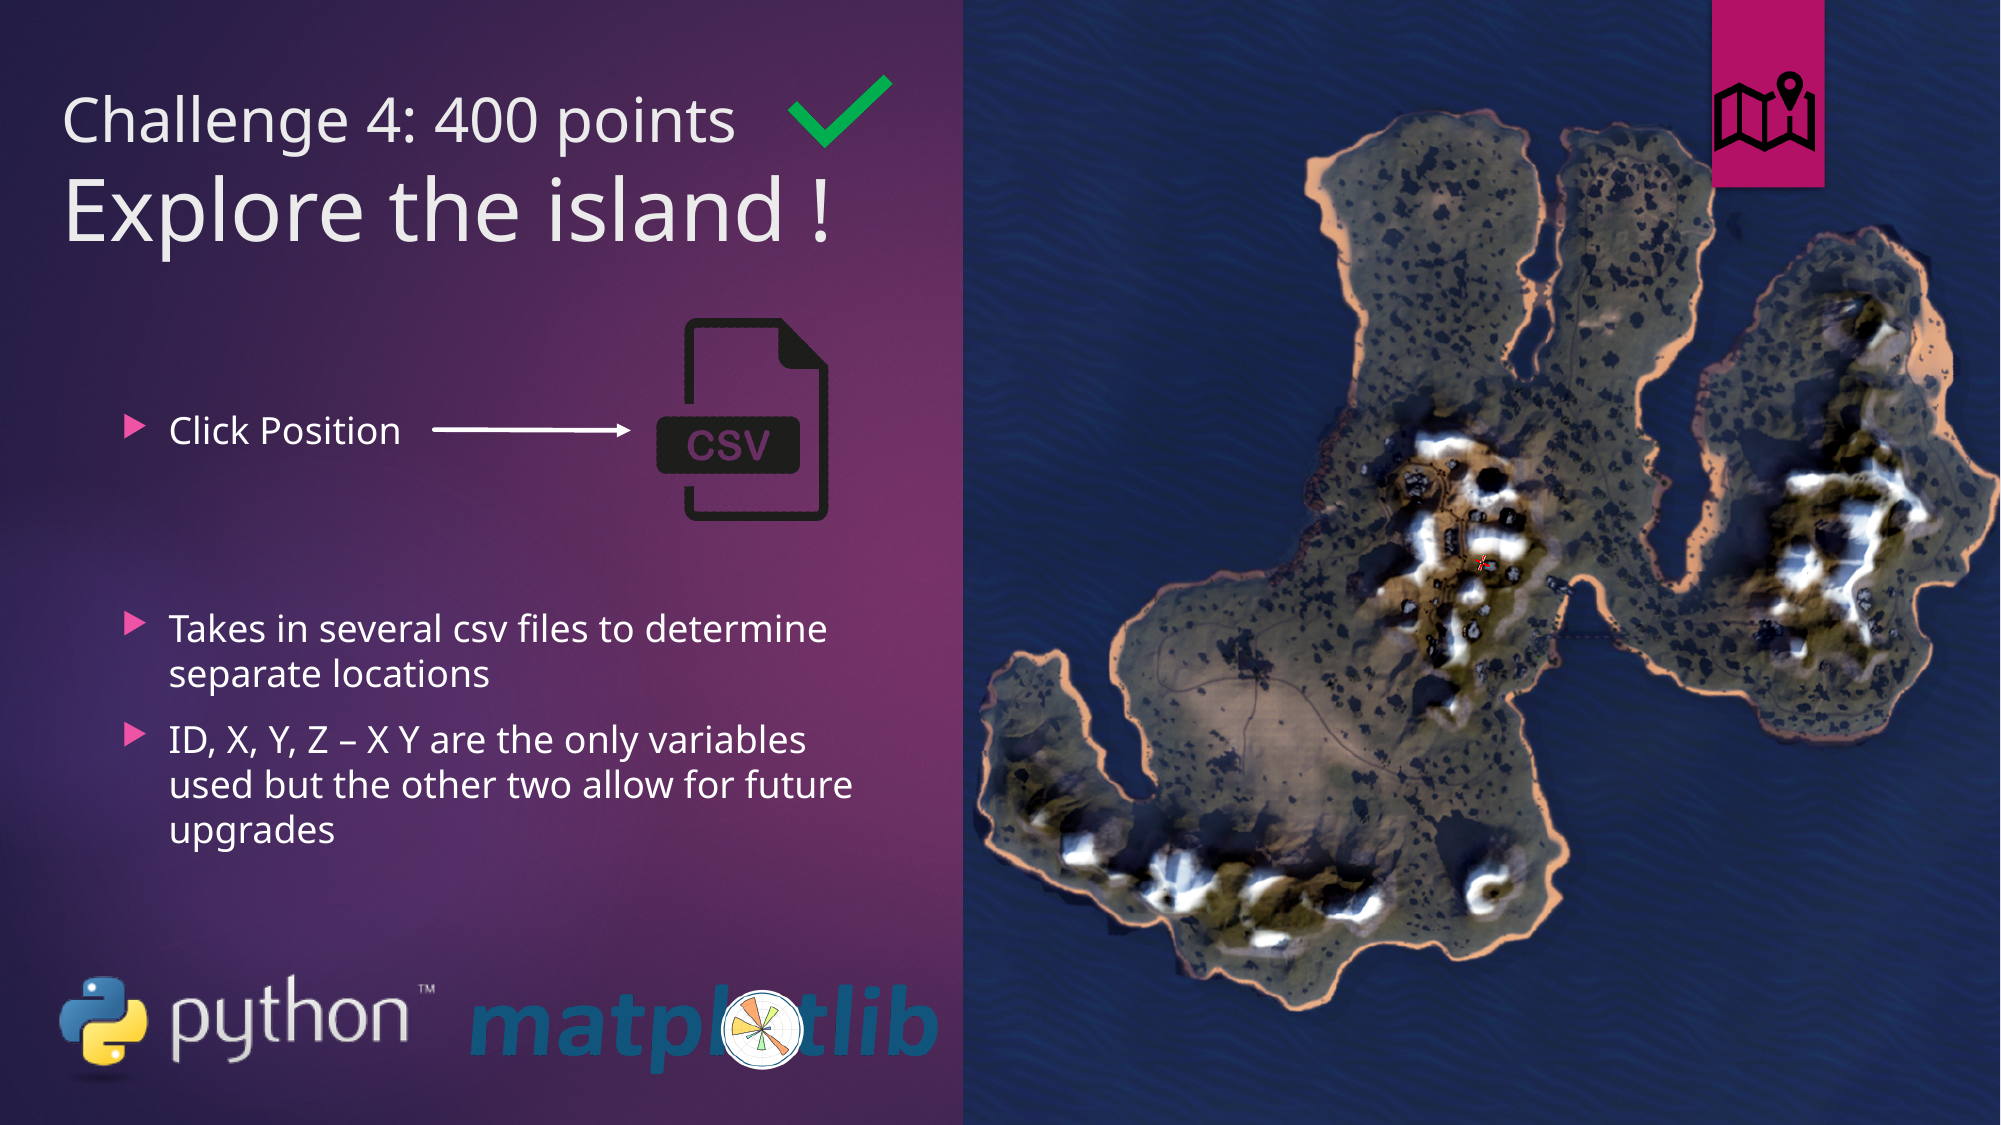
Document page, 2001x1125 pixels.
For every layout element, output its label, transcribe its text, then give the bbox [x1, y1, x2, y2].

picture [785, 56, 895, 166]
picture [649, 318, 851, 521]
picture [0, 0, 2000, 1125]
text_box Click Position Takes in several csv files to determine separate locations ID, X, Y, Z – X Y are the only variables used but the other two allow for future upgrades [106, 399, 895, 965]
text_box Challenge 4: 400 points Explore the island ! [46, 73, 957, 267]
